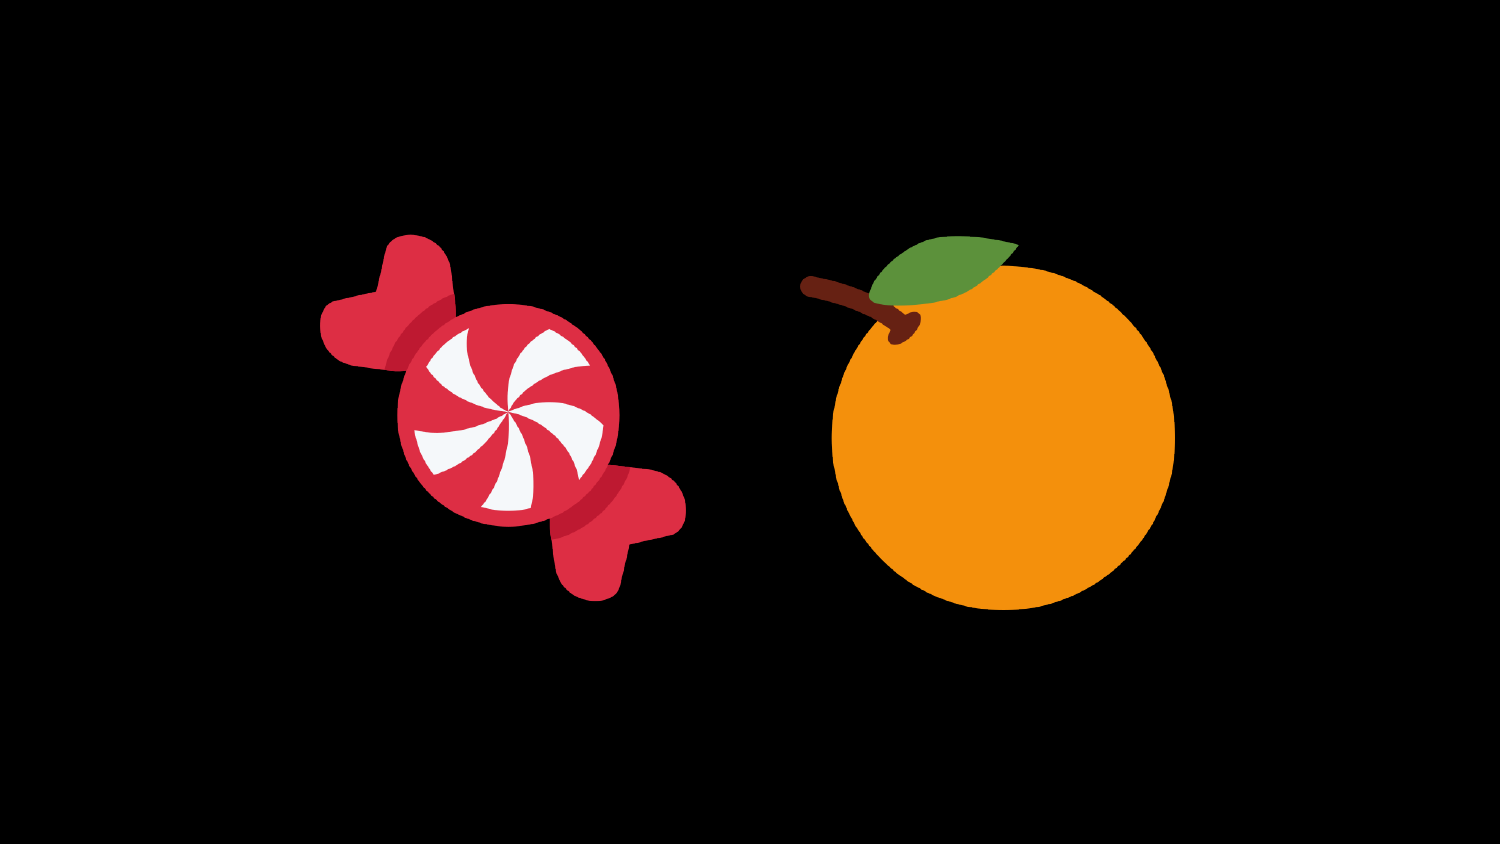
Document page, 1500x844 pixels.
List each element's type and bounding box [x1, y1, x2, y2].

picture [799, 234, 1176, 610]
picture [312, 234, 688, 610]
